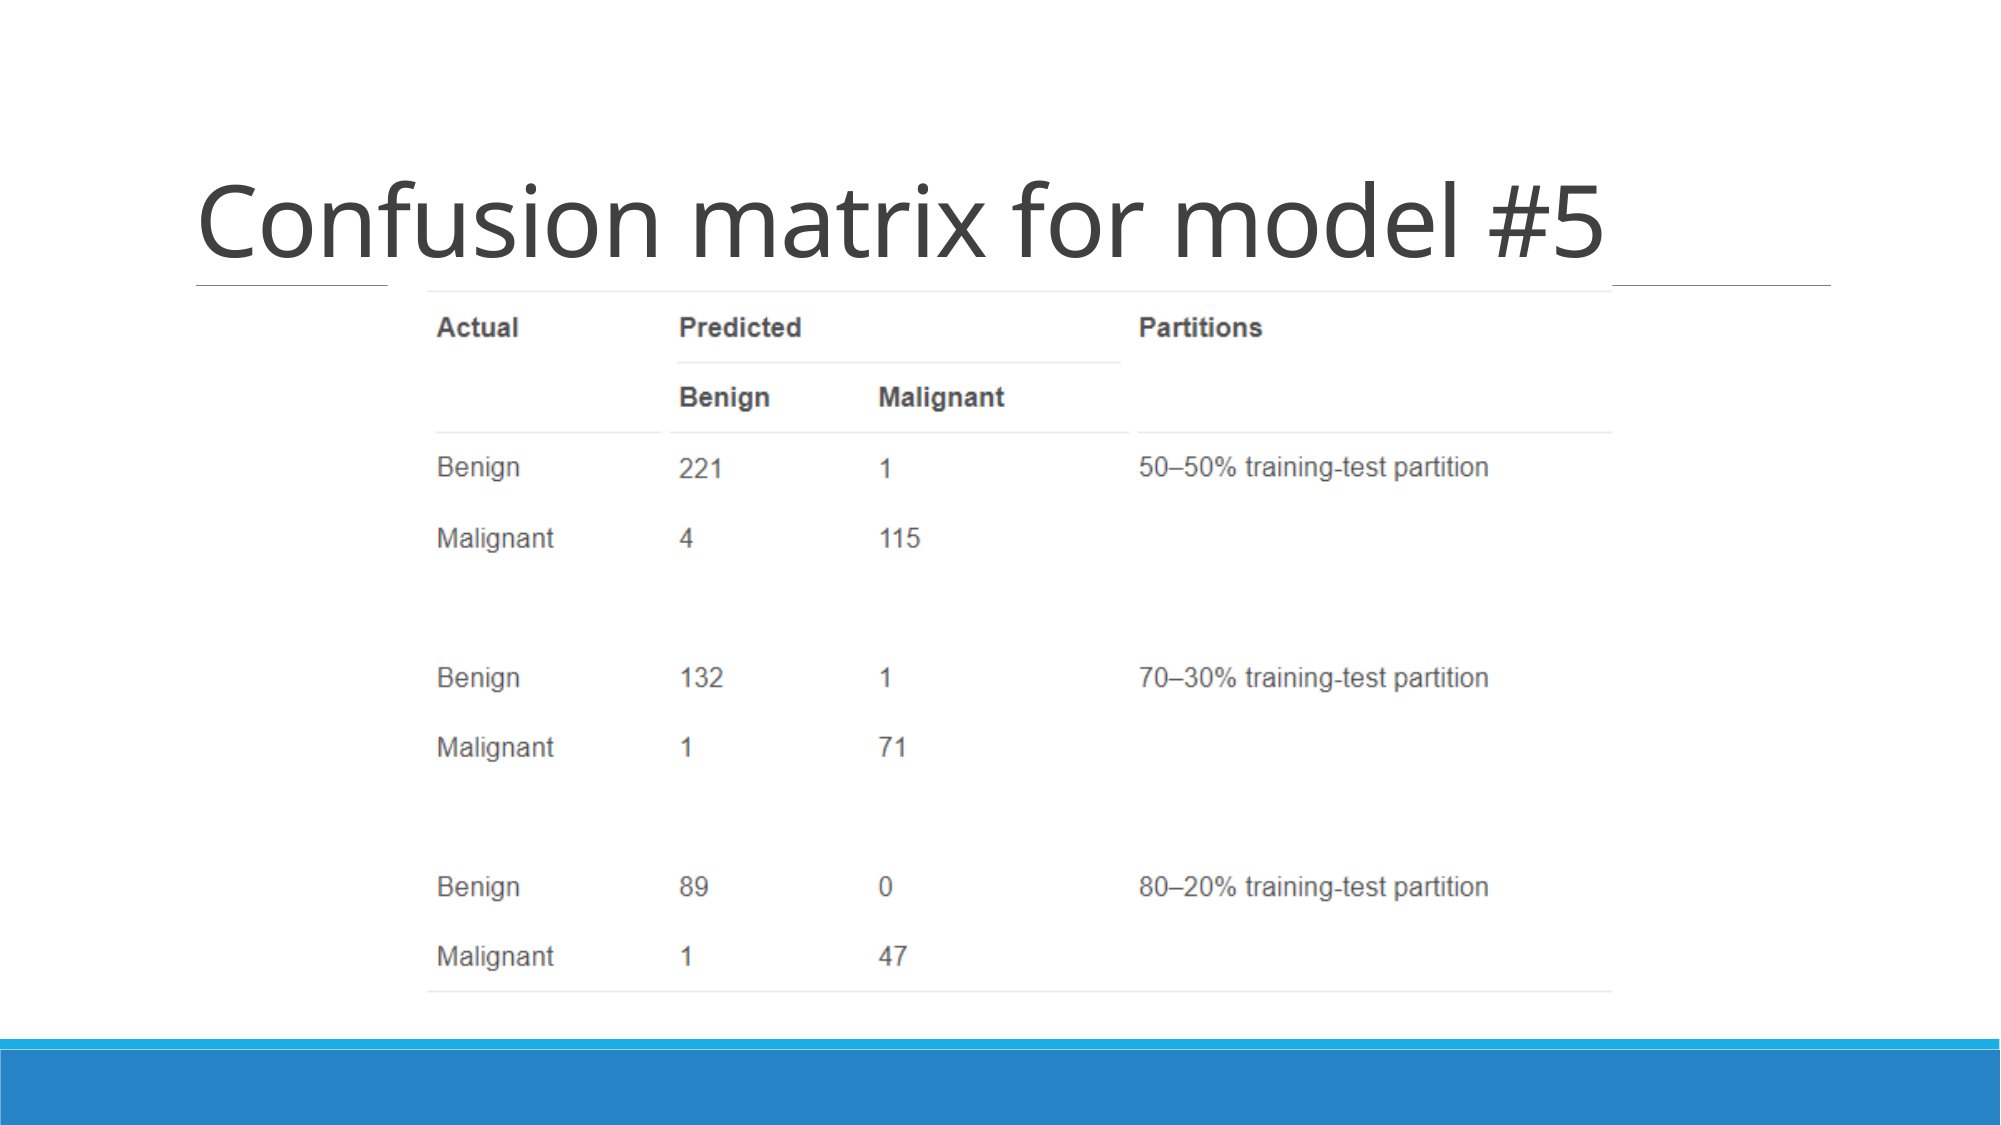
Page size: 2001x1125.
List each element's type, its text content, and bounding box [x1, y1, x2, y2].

picture [387, 284, 1613, 998]
title Confusion matrix for model #5 [180, 47, 1830, 285]
